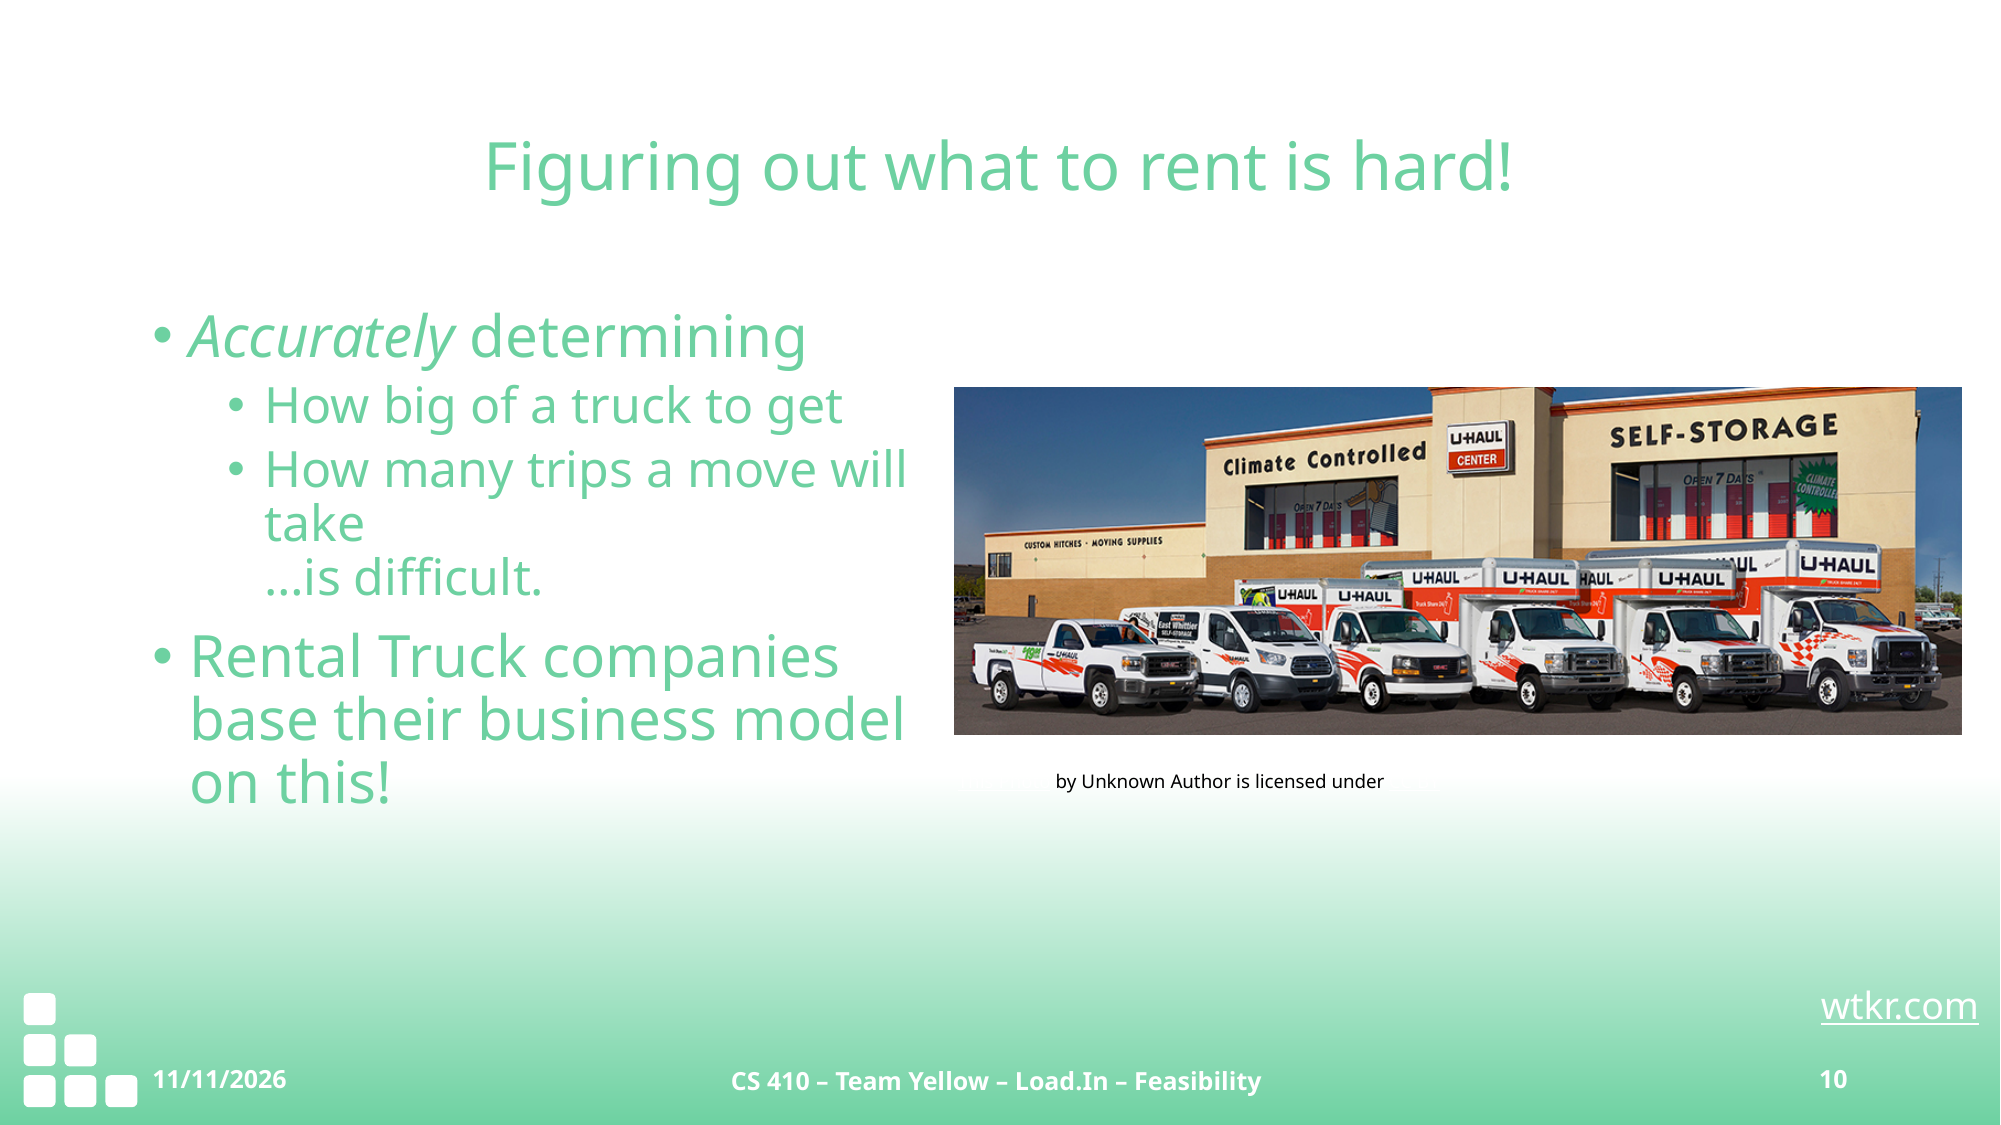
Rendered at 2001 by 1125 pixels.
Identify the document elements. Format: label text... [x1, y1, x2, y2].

text_box Figuring out what to rent is hard! [137, 59, 1863, 278]
text_box Accurately determining How big of a truck to get How many trips a move will take …is difficult. Rental Truck companies base their business model on this! [137, 299, 988, 840]
text_box [137, 840, 1863, 1059]
text_box wtkr.com [1805, 974, 1994, 1041]
text_box This Photo by Unknown Author is licensed under CC BY [942, 762, 1882, 803]
text_box 10/08/2020 [137, 1059, 588, 1125]
picture [953, 387, 1963, 736]
text_box <number> [1412, 1059, 1863, 1125]
text_box CS 410 – Team Yellow – Load.In – Feasibility [662, 1059, 1338, 1125]
